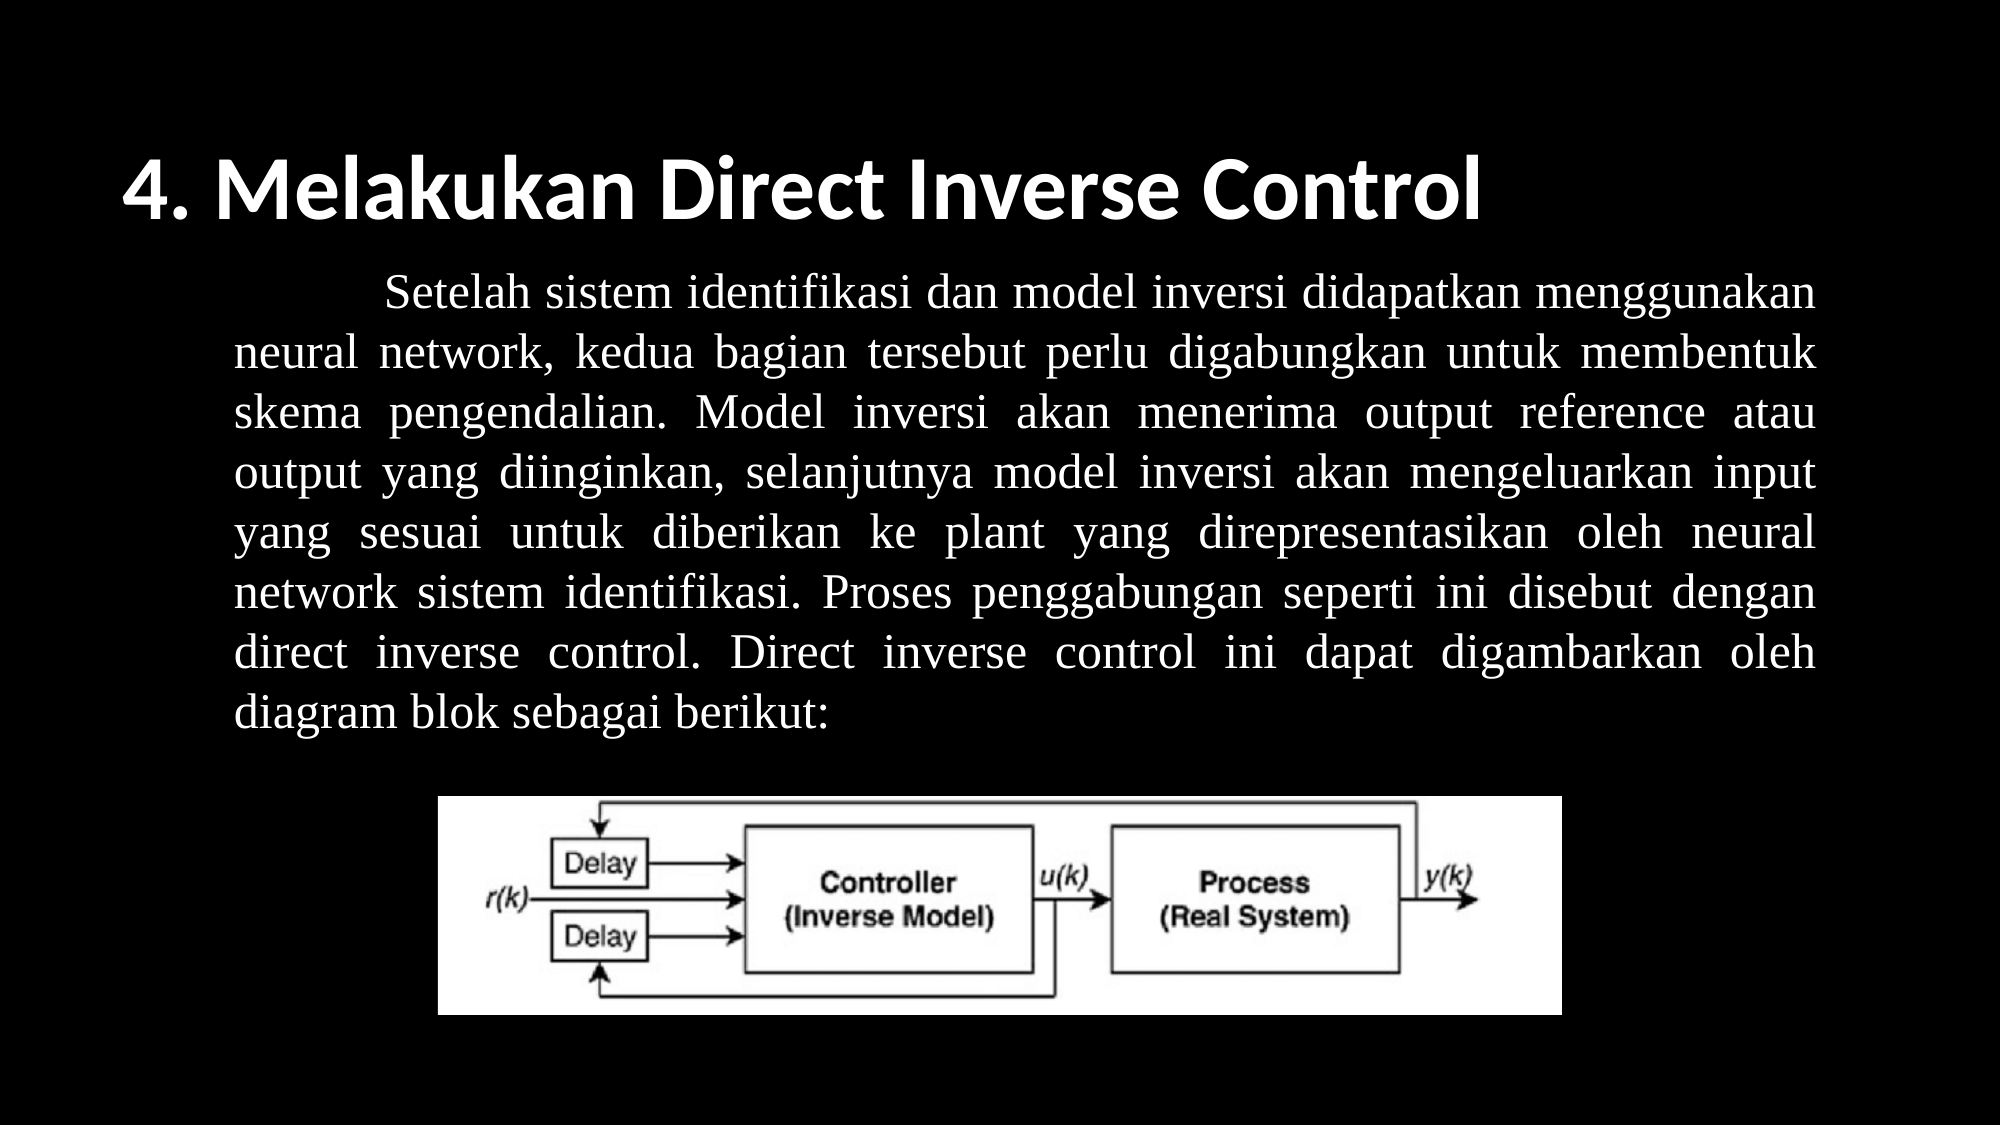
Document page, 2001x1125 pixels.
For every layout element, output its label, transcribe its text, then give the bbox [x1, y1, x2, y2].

picture [437, 796, 1562, 1015]
text_box Setelah sistem identifikasi dan model inversi didapatkan menggunakan neural network, kedua bagian tersebut perlu digabungkan untuk membentuk skema pengendalian. Model inversi akan menerima output reference atau output yang diinginkan, selanjutnya model inversi akan mengeluarkan input yang sesuai untuk diberikan ke plant yang direpresentasikan oleh neural network sistem identifikasi. Proses penggabungan seperti ini disebut dengan direct inverse control. Direct inverse control ini dapat digambarkan oleh diagram blok sebagai berikut: [219, 250, 1833, 746]
title 4. Melakukan Direct Inverse Control [107, 80, 1833, 299]
